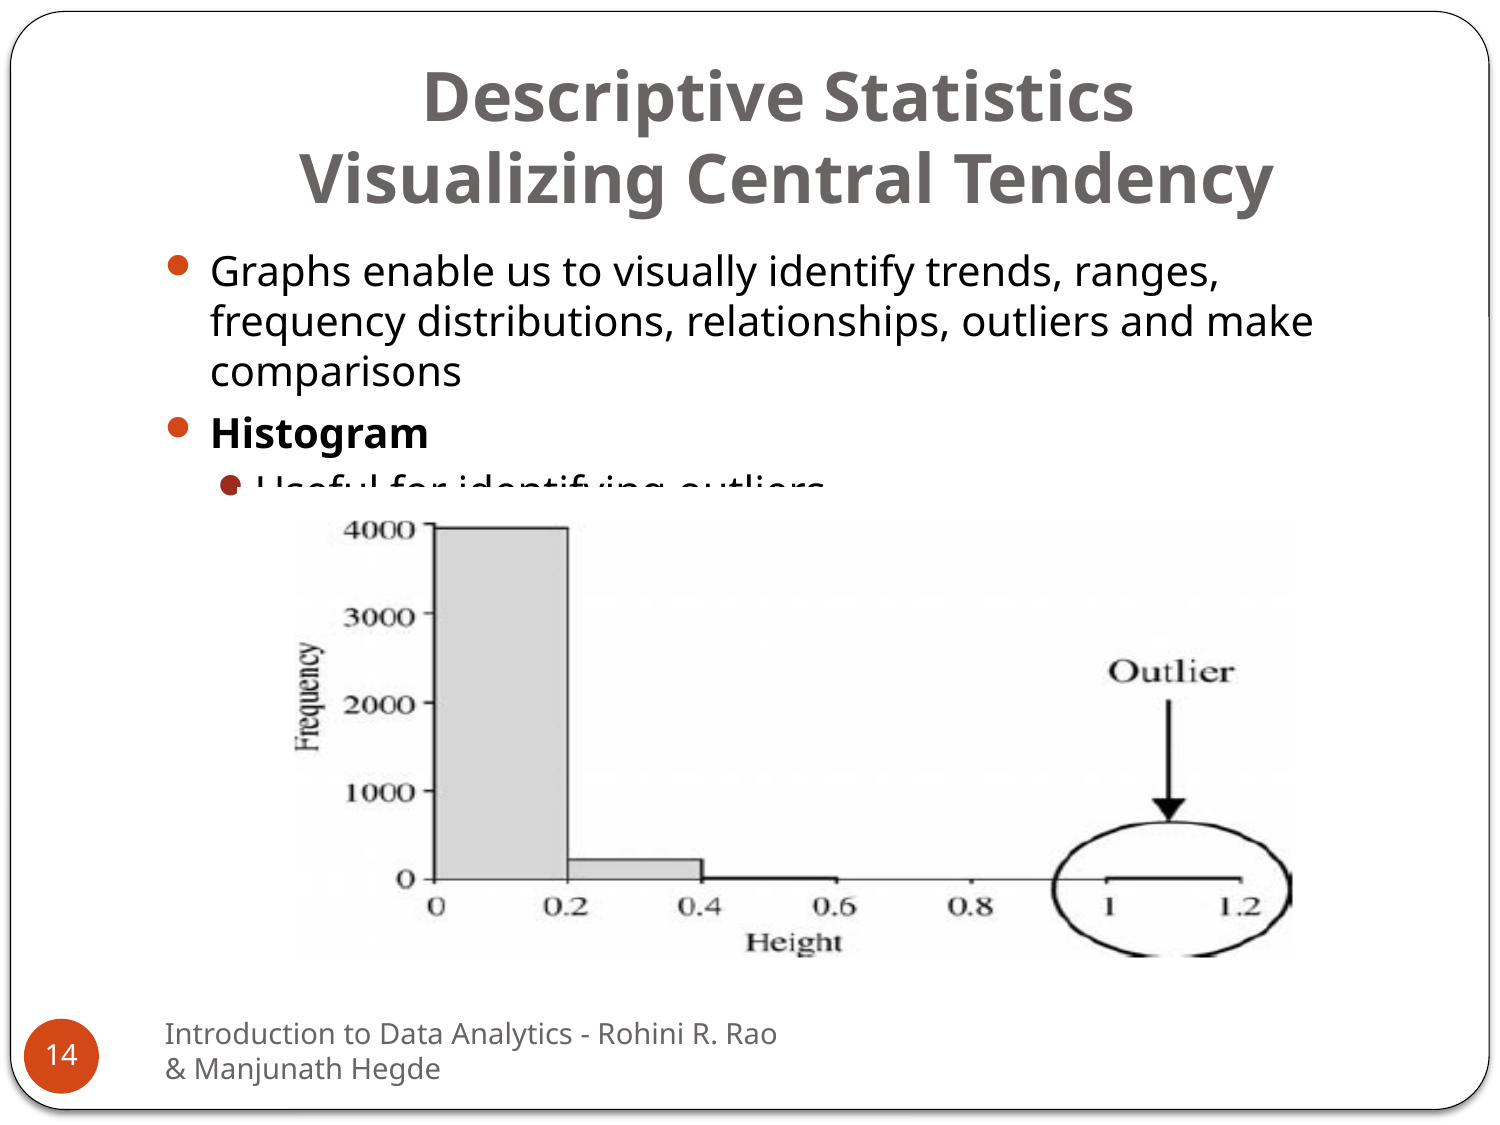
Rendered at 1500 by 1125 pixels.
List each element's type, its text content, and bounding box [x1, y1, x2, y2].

slide_number 14 [23, 1018, 99, 1094]
footer Introduction to Data Analytics - Rohini R. Rao & Manjunath Hegde [150, 1012, 800, 1088]
list Graphs enable us to visually identify trends, ranges, frequency distributions, relationships, outliers and make comparisons Histogram Useful for identifying outliers [150, 237, 1425, 988]
picture [237, 487, 1376, 976]
title Descriptive Statistics Visualizing Central Tendency [150, 45, 1425, 233]
